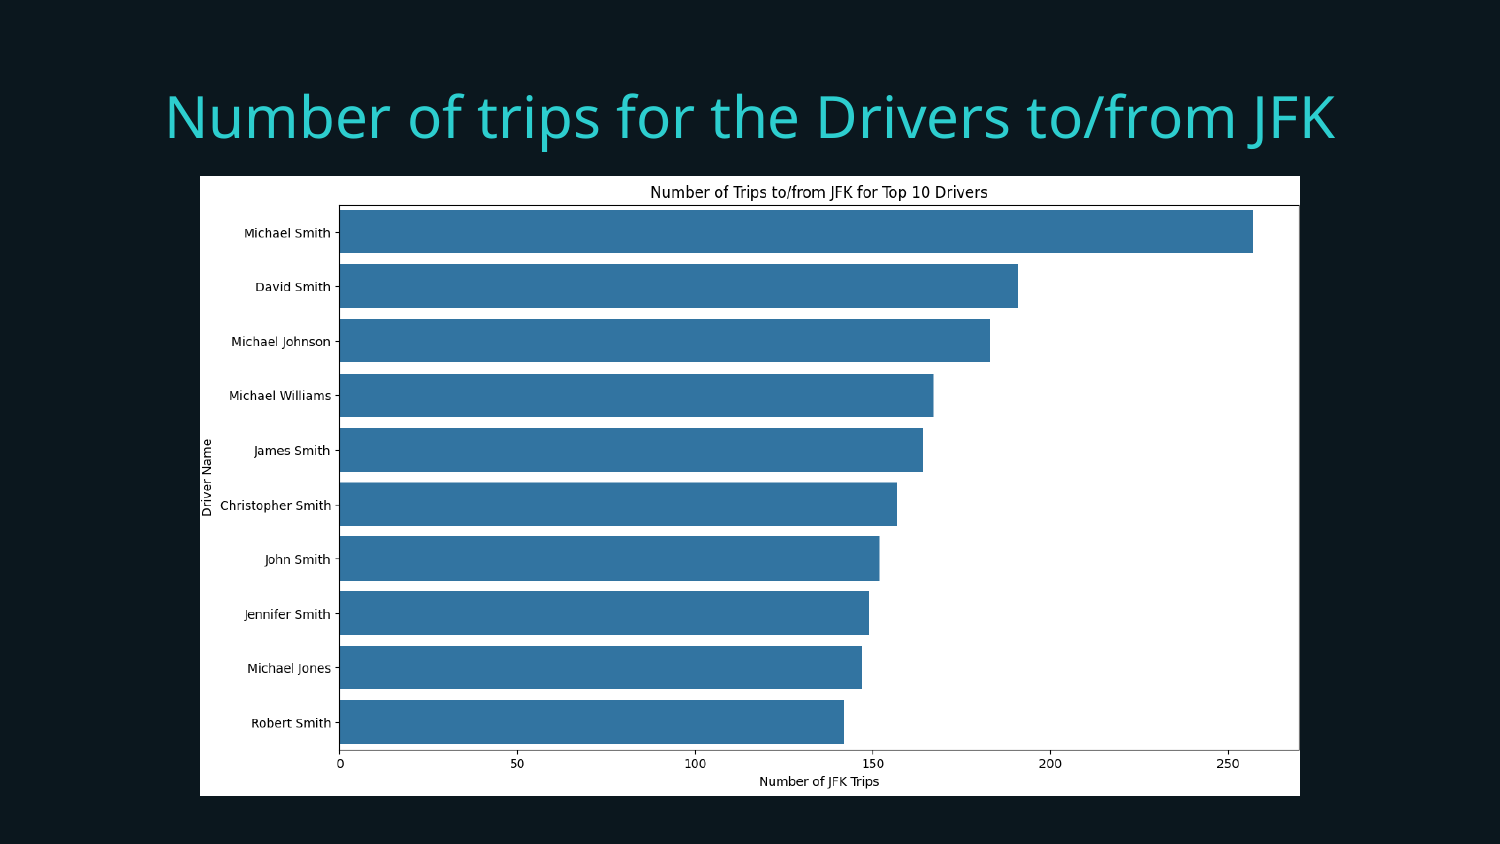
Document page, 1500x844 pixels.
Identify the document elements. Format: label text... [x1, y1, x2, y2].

title Number of trips for the Drivers to/from JFK [117, 72, 1383, 167]
picture [199, 176, 1301, 796]
